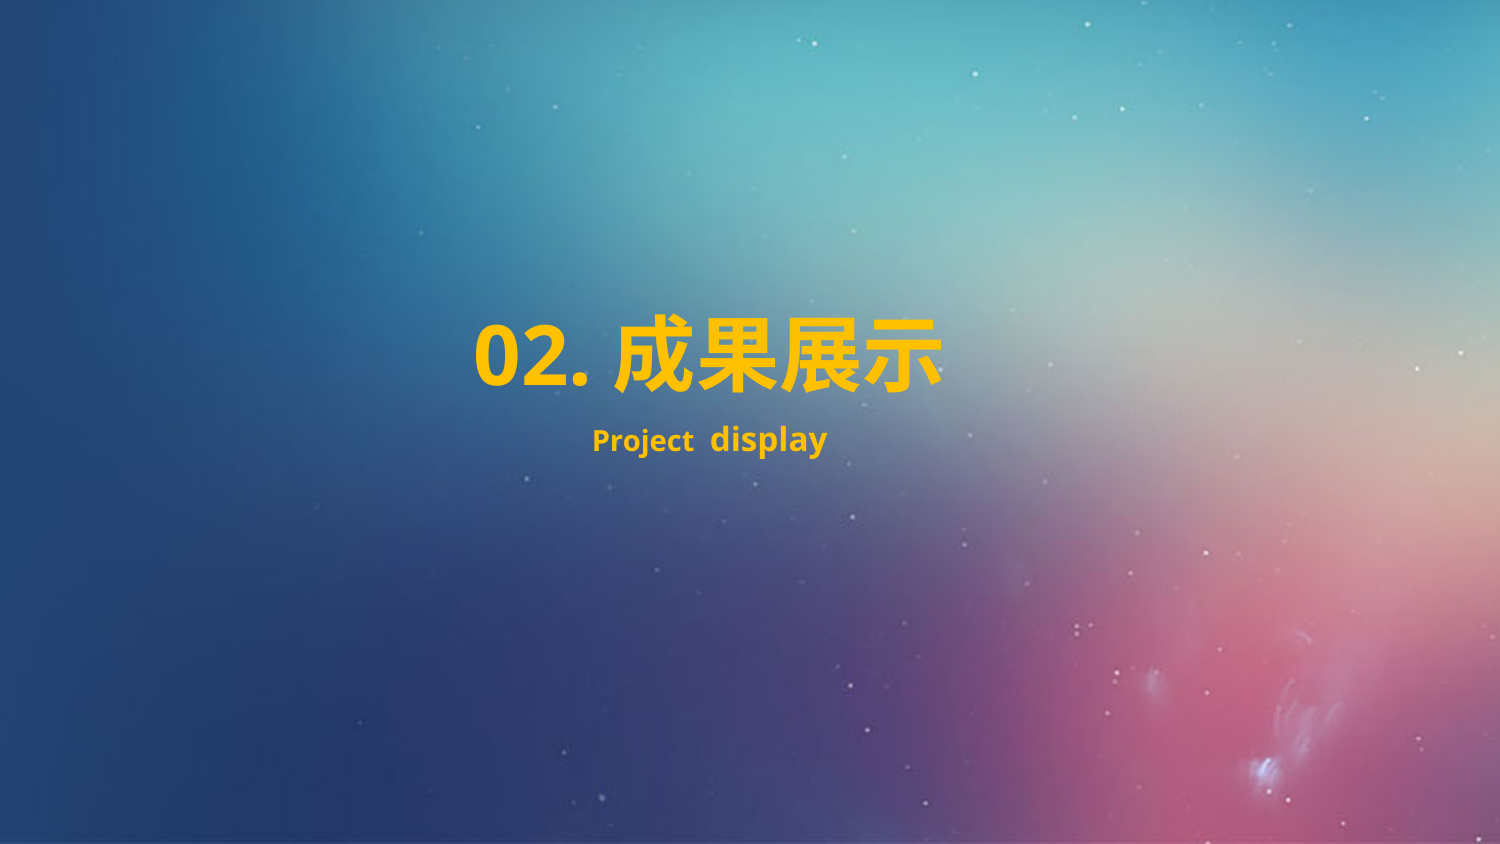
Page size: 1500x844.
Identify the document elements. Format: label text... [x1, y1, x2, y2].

text_box Project display [577, 411, 843, 466]
text_box 02.成果展示 [459, 295, 961, 410]
picture [0, 0, 1500, 844]
